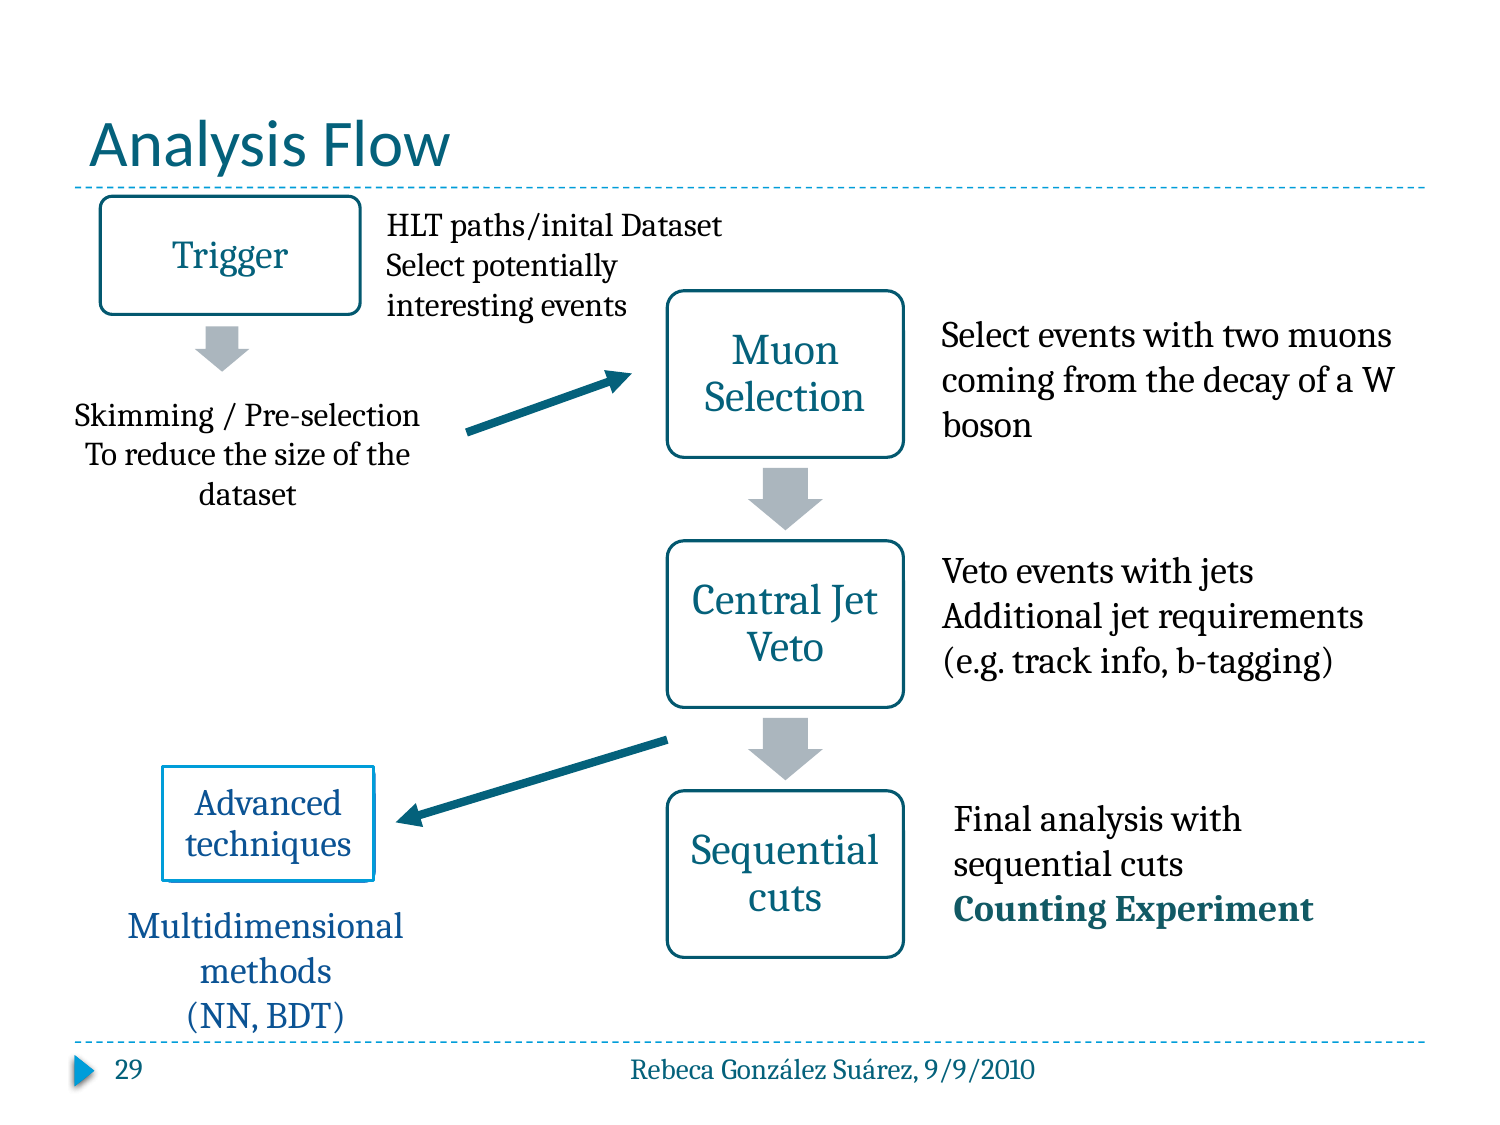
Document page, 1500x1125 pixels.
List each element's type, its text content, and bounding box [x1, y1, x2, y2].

text_box Veto events with jets Additional jet requirements (e.g. track info, b-tagging) [927, 538, 1436, 689]
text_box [100, 195, 361, 315]
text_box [666, 290, 904, 958]
slide_number 29 [100, 1042, 426, 1103]
text_box HLT paths/inital Dataset Select potentially interesting events [371, 196, 762, 331]
text_box Final analysis with sequential cuts Counting Experiment [938, 786, 1400, 937]
text_box [466, 371, 632, 433]
text_box [395, 741, 661, 825]
text_box Skimming / Pre-selection To reduce the size of the dataset [41, 385, 455, 520]
footer Rebeca González Suárez, 9/9/2010 [475, 1042, 1051, 1103]
text_box Multidimensional methods (NN, BDT) [100, 893, 432, 1043]
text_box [194, 326, 250, 372]
text_box Select events with two muons coming from the decay of a W boson [927, 302, 1424, 453]
title Analysis Flow [75, 37, 1425, 188]
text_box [159, 763, 378, 885]
